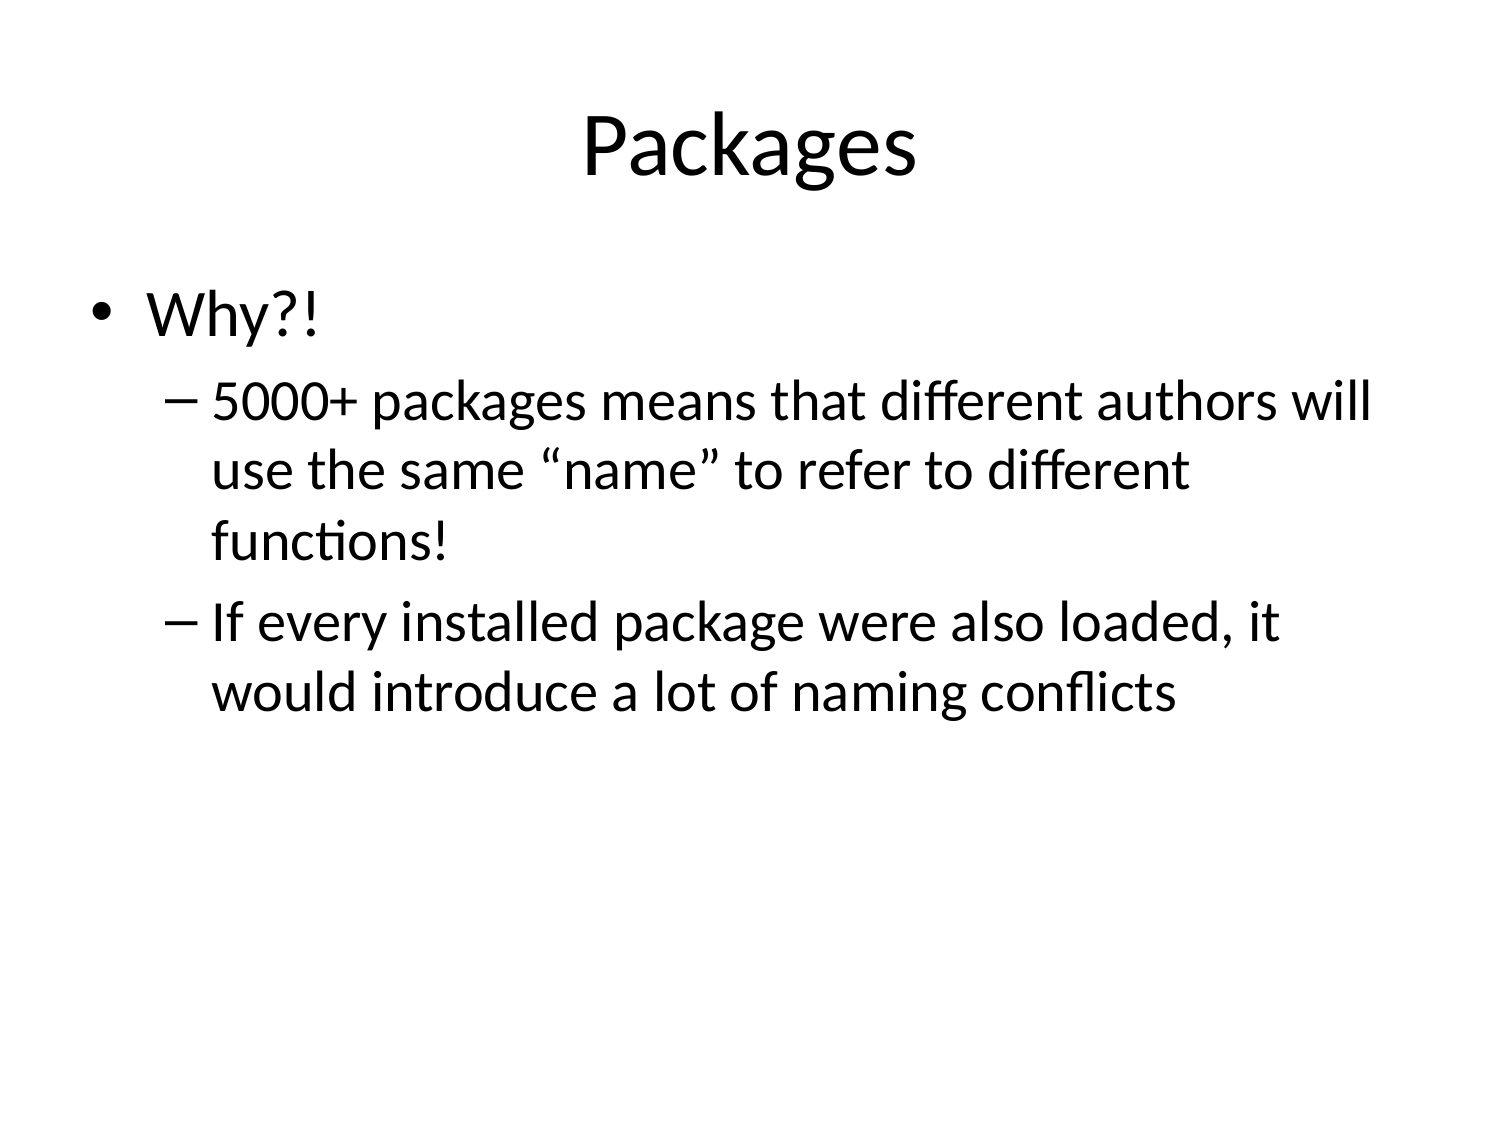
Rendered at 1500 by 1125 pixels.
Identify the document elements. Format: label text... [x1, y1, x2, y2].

title Packages [75, 45, 1425, 233]
list Why?! 5000+ packages means that different authors will use the same “name” to refer to different functions! If every installed package were also loaded, it would introduce a lot of naming conflicts [75, 262, 1425, 1005]
